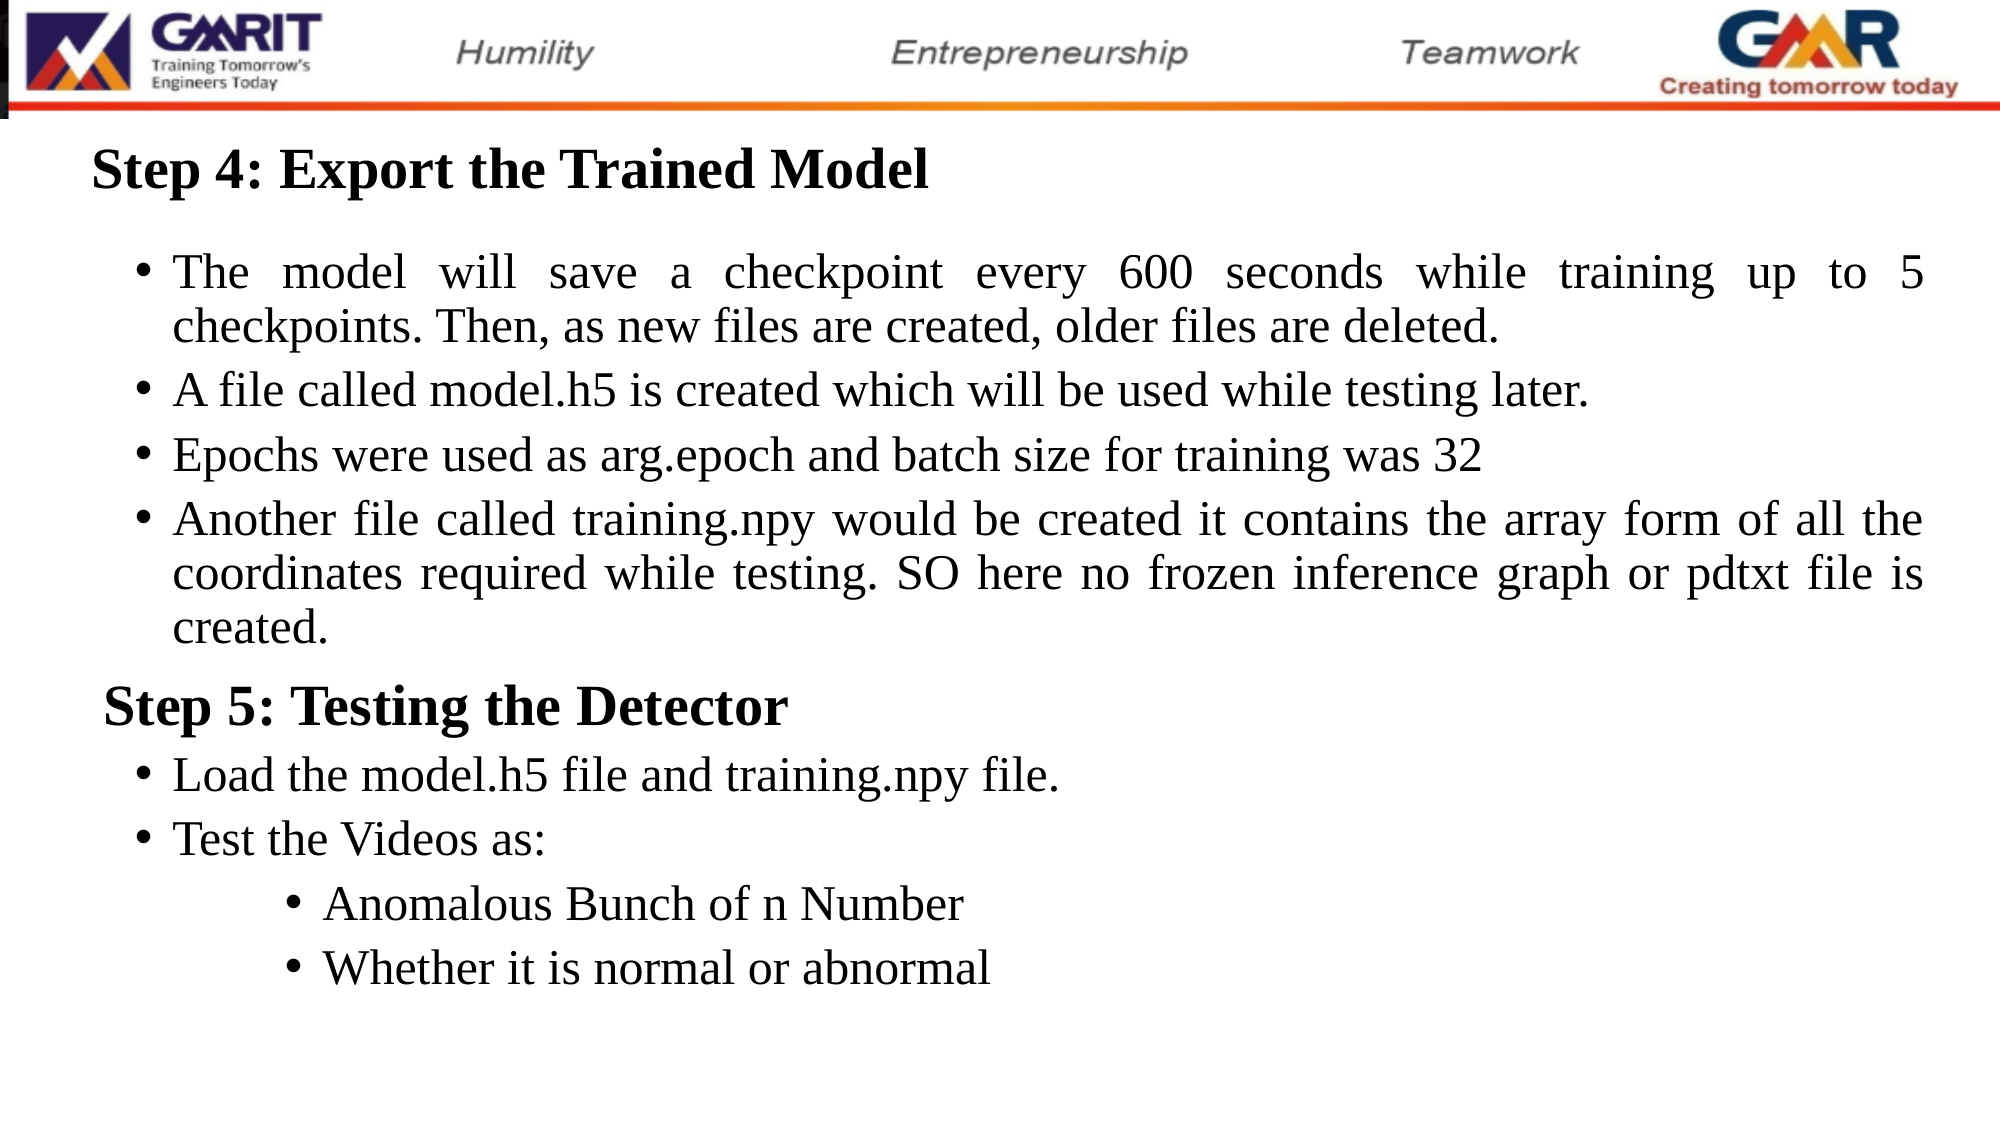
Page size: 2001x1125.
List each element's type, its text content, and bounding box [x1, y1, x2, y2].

picture [0, 0, 2000, 119]
title Step 4: Export the Trained Model [76, 119, 1458, 237]
list The model will save a checkpoint every 600 seconds while training up to 5 checkpoints. Then, as new files are created, older files are deleted. A file called model.h5 is created which will be used while testing later. Epochs were used as arg.epoch and batch size for training was 32 Another file called training.npy would be created it contains the array form of all the coordinates required while testing. SO here no frozen inference graph or pdtxt file is created. Step 5: Testing the Detector Load the model.h5 file and training.npy file. Test the Videos as: Anomalous Bunch of n Number Whether it is normal or abnormal [44, 237, 1941, 1109]
